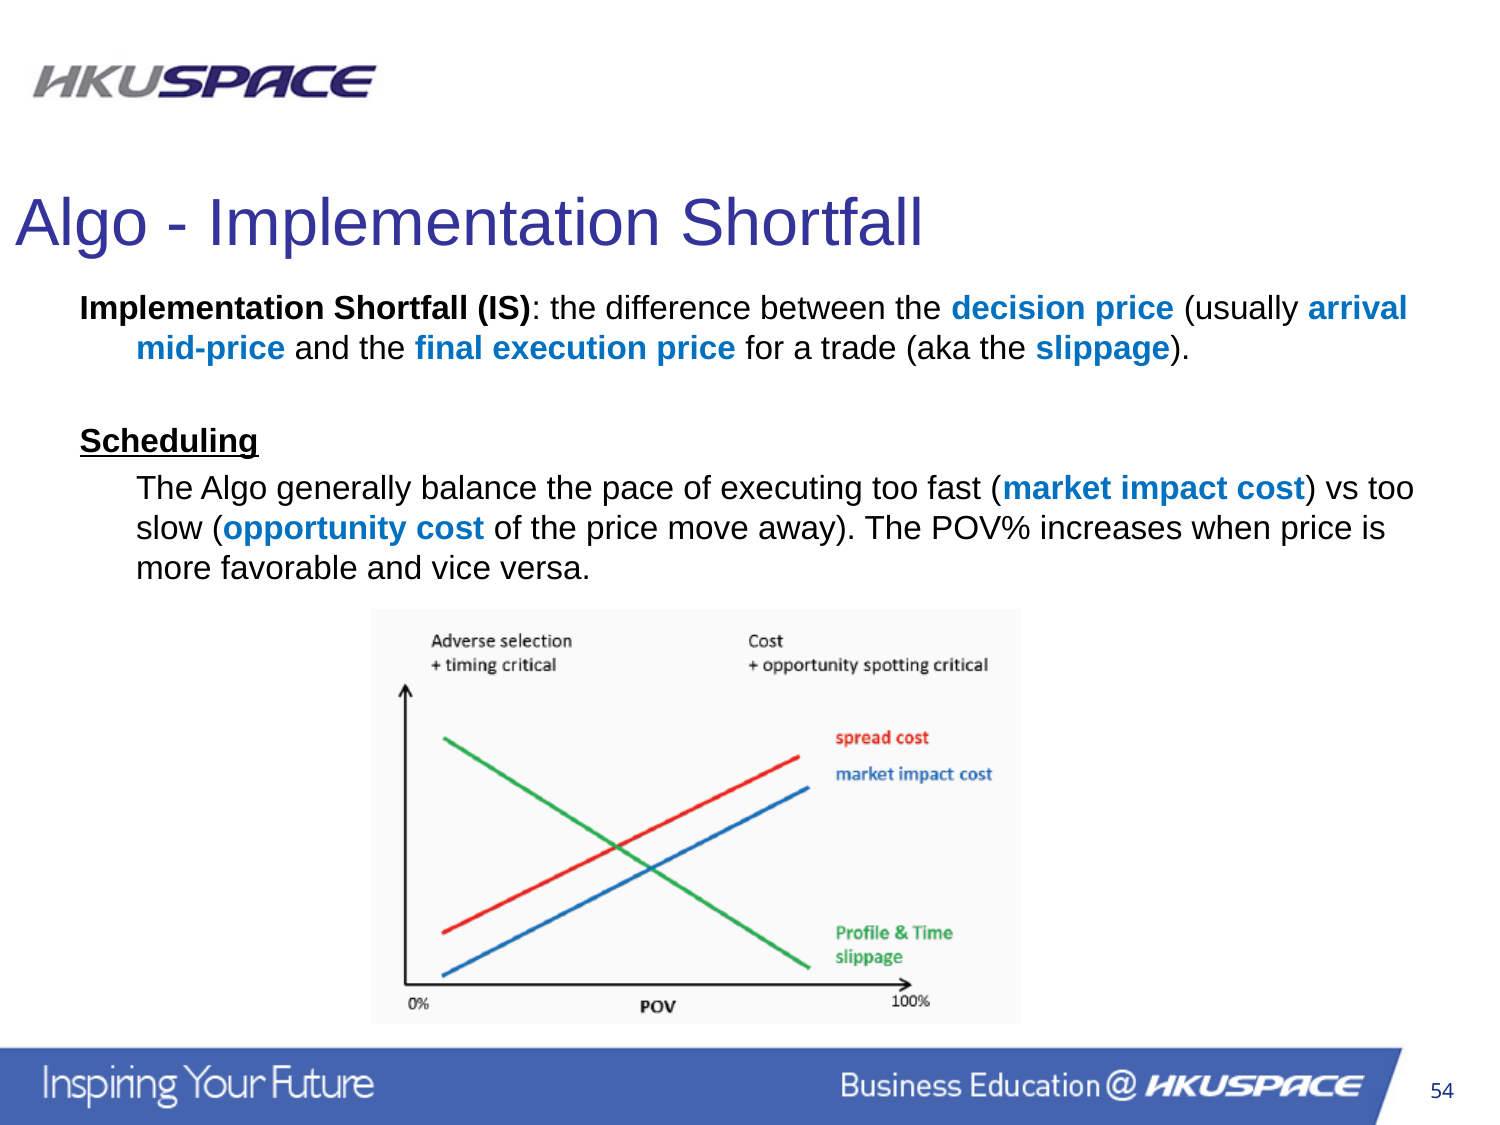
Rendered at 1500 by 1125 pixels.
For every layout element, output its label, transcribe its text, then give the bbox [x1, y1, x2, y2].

picture [0, 0, 1500, 1125]
title Algo - Implementation Shortfall [0, 101, 1325, 266]
slide_number 54 [1415, 1070, 1499, 1125]
text_box Implementation Shortfall (IS): the difference between the decision price (usually arrival mid-price and the final execution price for a trade (aka the slippage). Scheduling The Algo generally balance the pace of executing too fast (market impact cost) vs too slow (opportunity cost of the price move away). The POV% increases when price is more favorable and vice versa. [64, 278, 1483, 1047]
